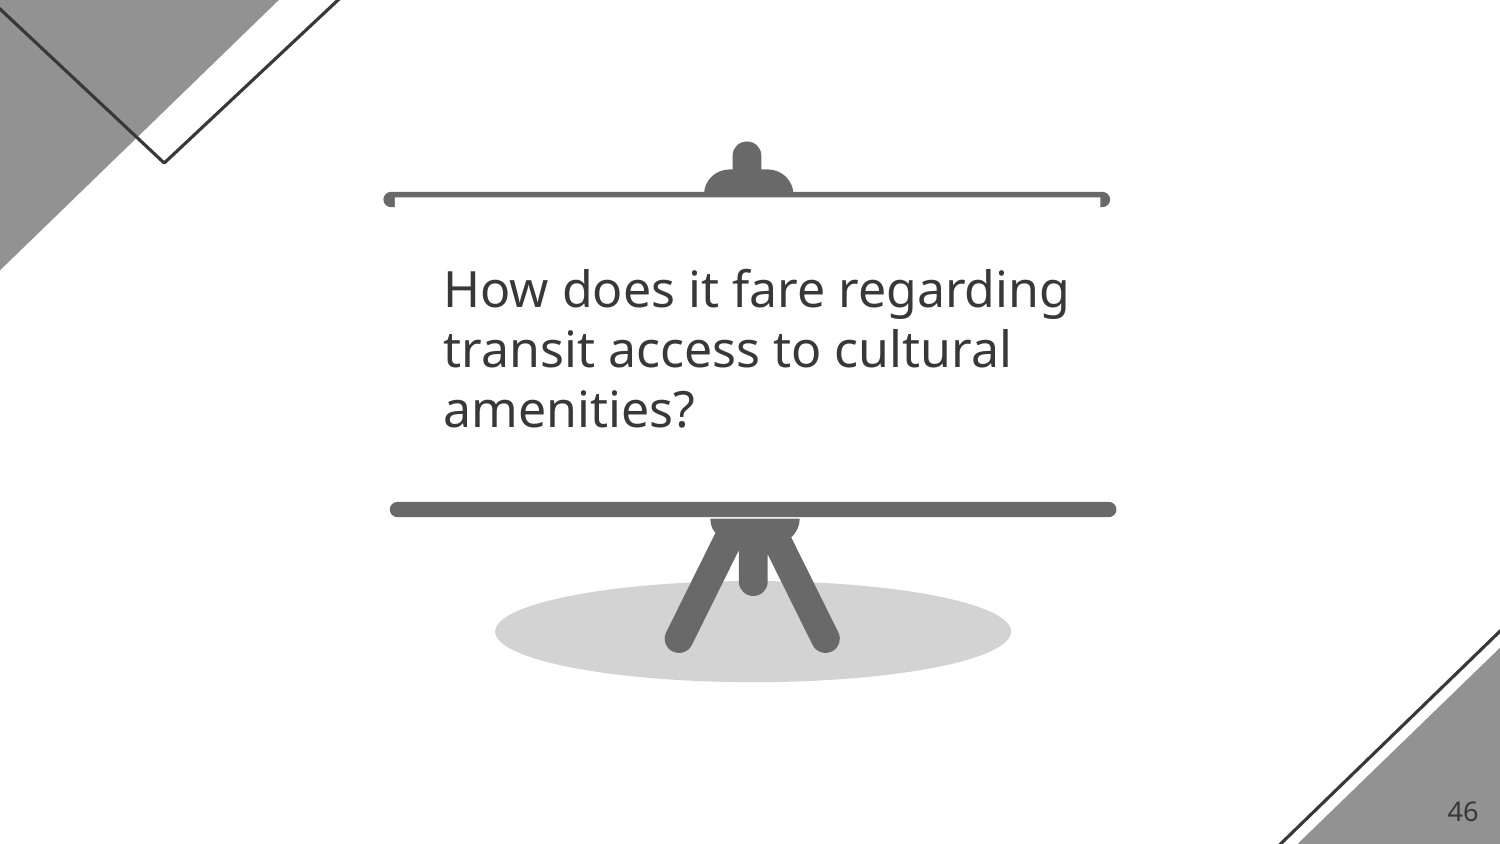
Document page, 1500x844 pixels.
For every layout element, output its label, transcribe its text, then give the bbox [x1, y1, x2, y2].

text_box [762, 191, 1111, 208]
slide_number ‹#› [1403, 779, 1494, 844]
text_box [394, 197, 1101, 492]
text_box [704, 141, 794, 197]
text_box [383, 191, 732, 208]
text_box [389, 501, 1117, 518]
text_box [495, 581, 1012, 683]
text_box [664, 518, 840, 653]
text_box How does it fare regarding transit access to cultural amenities? [428, 242, 1111, 453]
